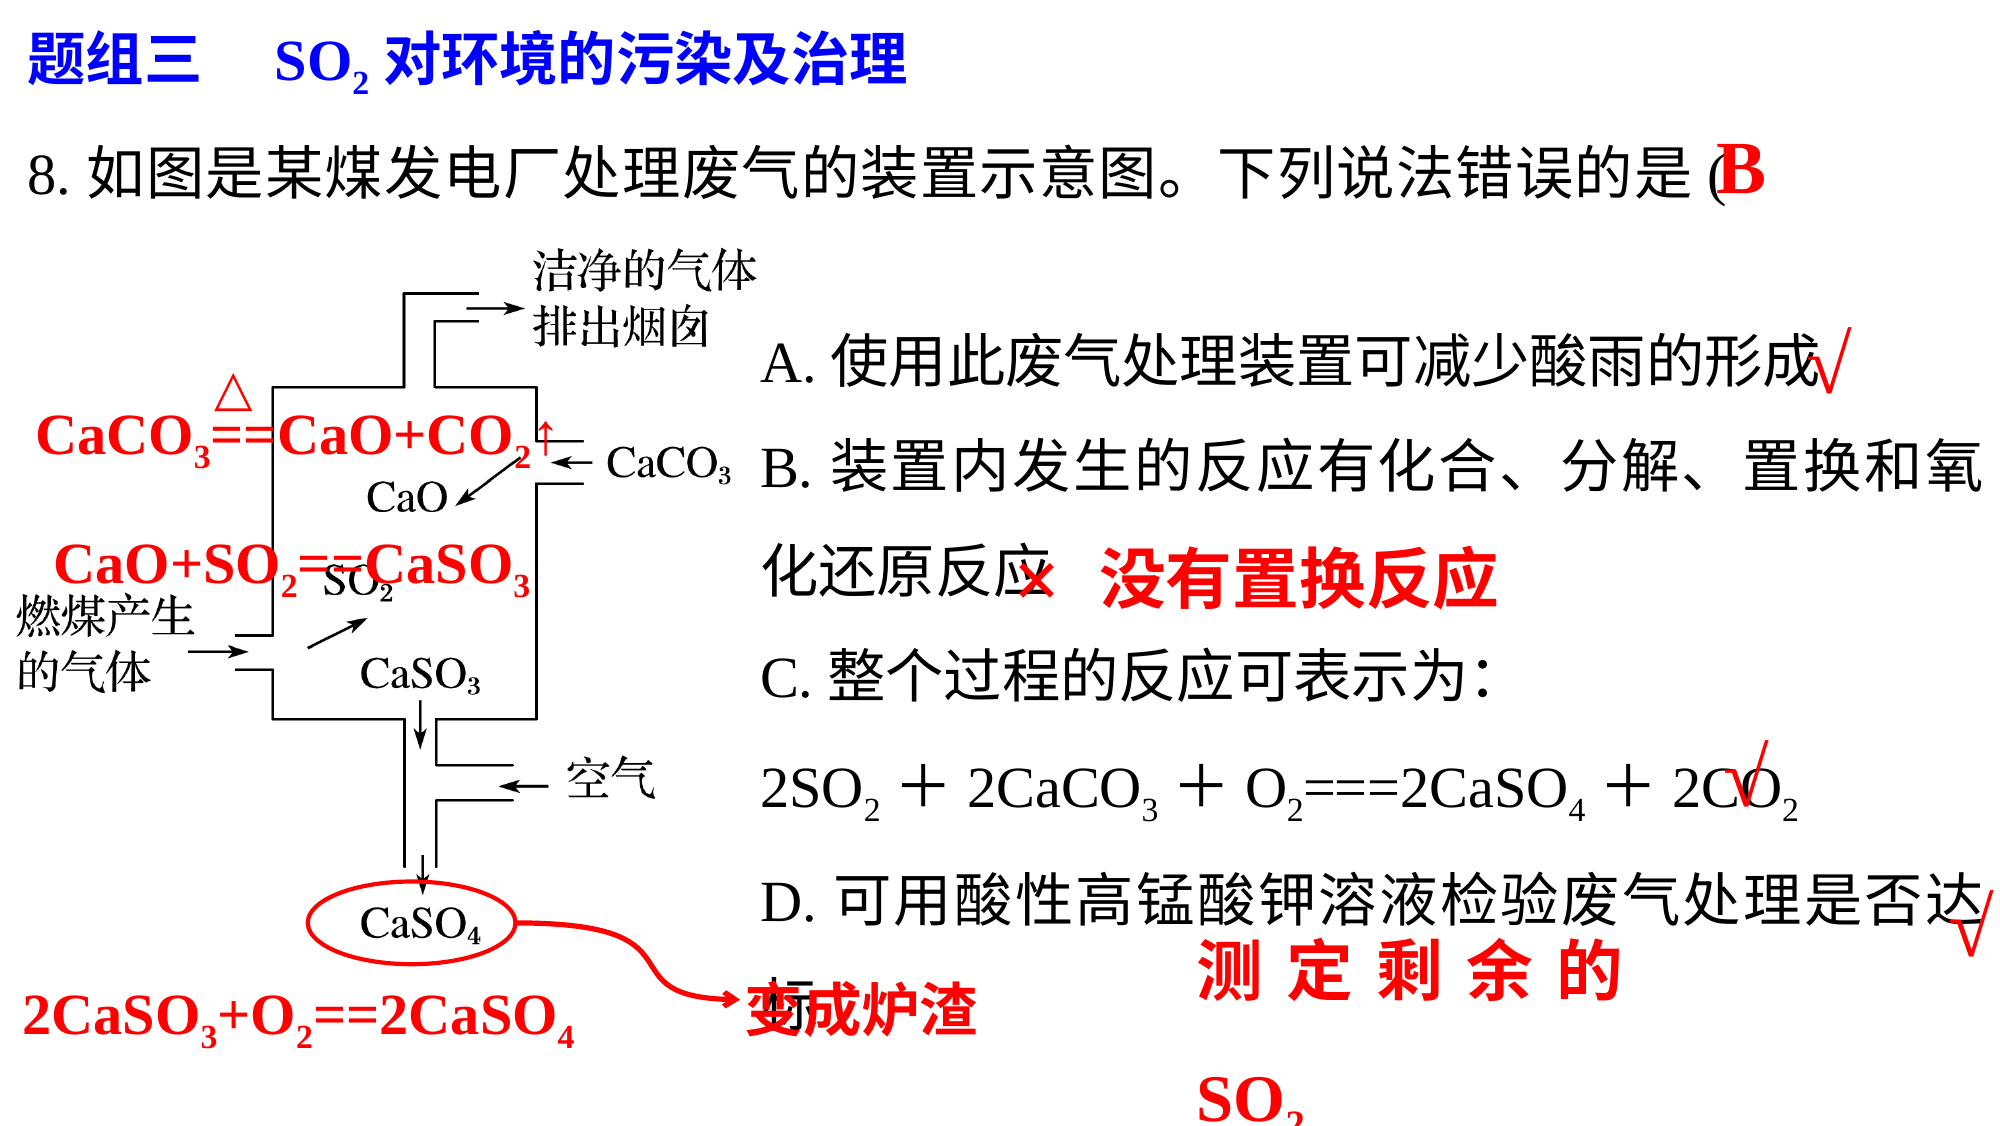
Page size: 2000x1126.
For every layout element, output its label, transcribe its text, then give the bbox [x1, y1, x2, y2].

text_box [14, 348, 582, 457]
text_box A.使用此废气处理装置可减少酸雨的形成 B.装置内发生的反应有化合、分解、置换和氧化还原反应 C.整个过程的反应可表示为： 2SO2＋2CaCO3＋O2===2CaSO4＋2CO2 D.可用酸性高锰酸钾溶液检验废气处理是否达标 [773, 279, 2000, 1049]
text_box 测定剩余的SO2 [1181, 881, 1654, 1033]
text_box √ [1933, 865, 2000, 981]
picture [4, 231, 768, 953]
text_box 2CaSO3+O2==2CaSO4 [7, 960, 608, 1063]
text_box [356, 960, 467, 967]
text_box B [1701, 66, 1782, 217]
text_box √ [1709, 716, 1785, 831]
text_box 题组三 SO2对环境的污染及治理 8.如图是某煤发电厂处理废气的装置示意图。下列说法错误的是( ) [7, 0, 1821, 279]
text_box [515, 922, 741, 1000]
text_box 没有置换反应 [1084, 489, 1515, 624]
text_box √ [1791, 302, 1868, 418]
text_box 变成炉渣 [730, 930, 1002, 1051]
text_box × [998, 468, 1076, 633]
